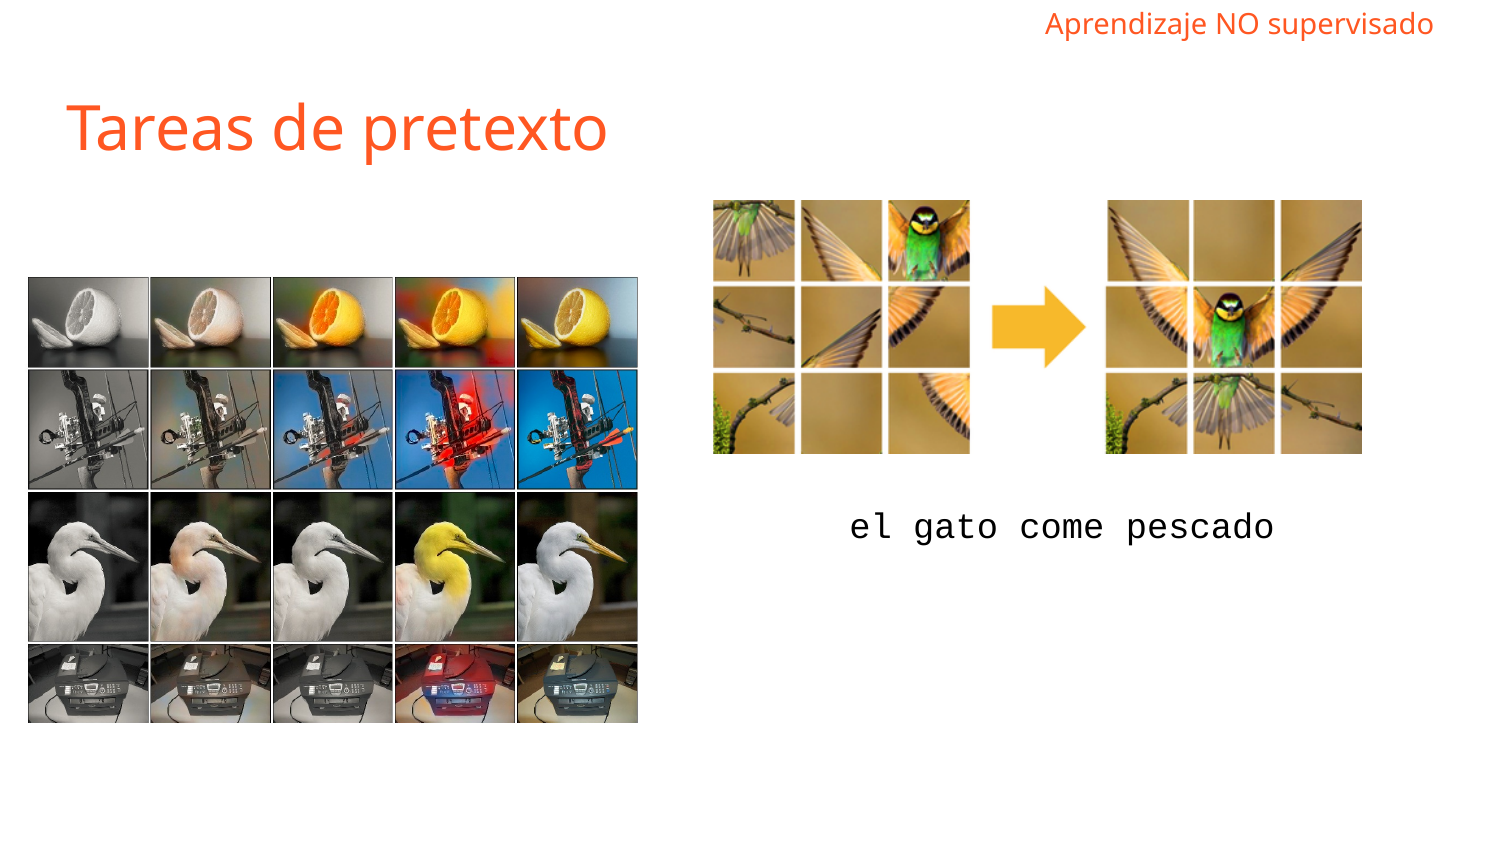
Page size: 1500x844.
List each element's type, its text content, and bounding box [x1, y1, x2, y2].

title Tareas de pretexto [51, 72, 1449, 167]
text_box el gato come pescado [684, 488, 1472, 808]
picture [712, 200, 1362, 455]
picture [24, 276, 641, 723]
